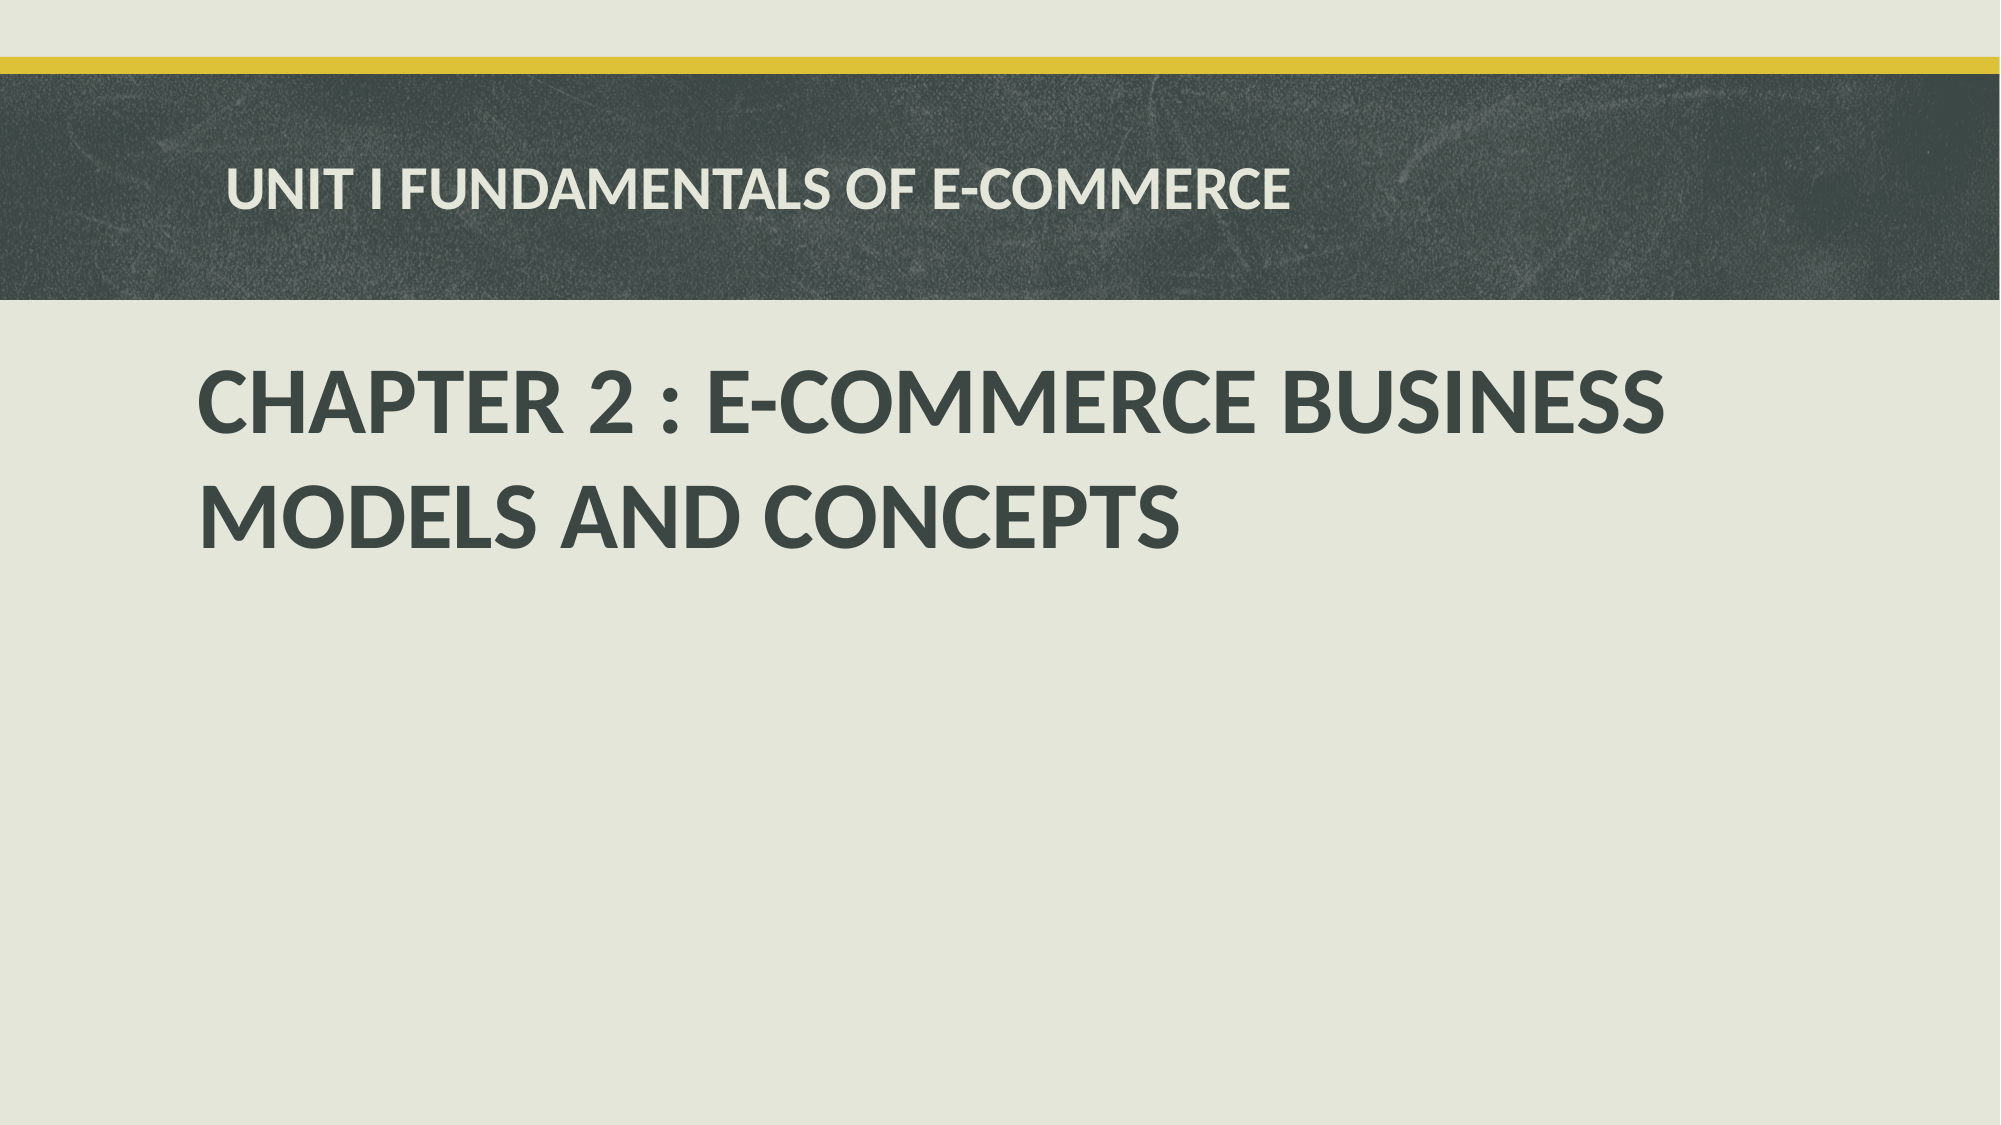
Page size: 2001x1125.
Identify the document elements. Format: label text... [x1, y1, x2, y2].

list CHAPTER 2 : E-COMMERCE BUSINESS MODELS AND CONCEPTS [182, 330, 1790, 1094]
picture [0, 74, 2000, 300]
title UNIT I FUNDAMENTALS OF E-COMMERCE [210, 76, 1790, 300]
